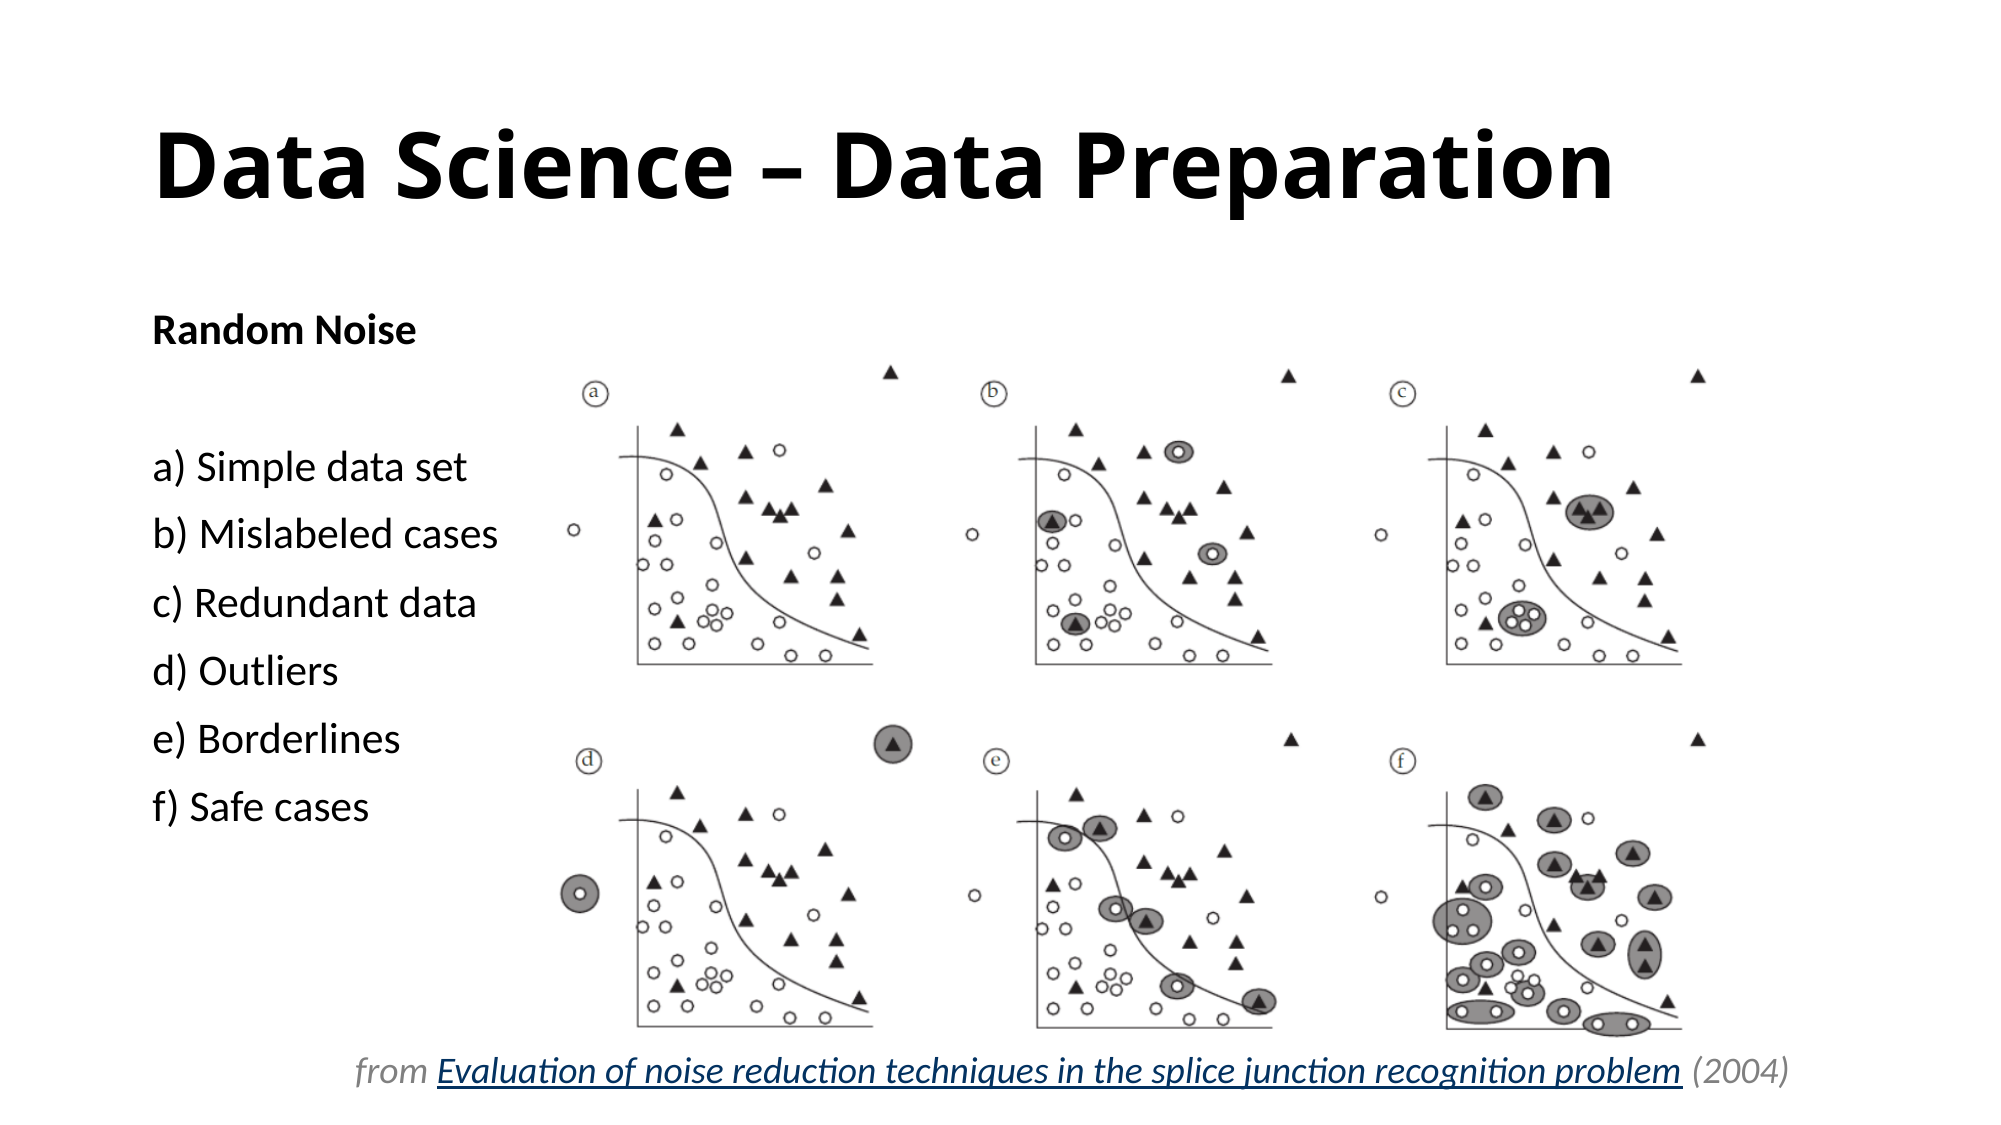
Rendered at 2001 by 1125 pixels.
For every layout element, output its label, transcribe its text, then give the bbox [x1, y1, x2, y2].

text_box from Evaluation of noise reduction techniques in the splice junction recognition problem (2004) [340, 1038, 1927, 1099]
picture [532, 352, 1735, 1040]
title Data Science – Data Preparation [137, 59, 1863, 277]
list Random Noise a) Simple data set b) Mislabeled cases c) Redundant data d) Outliers e) Borderlines f) Safe cases [137, 299, 1863, 1038]
